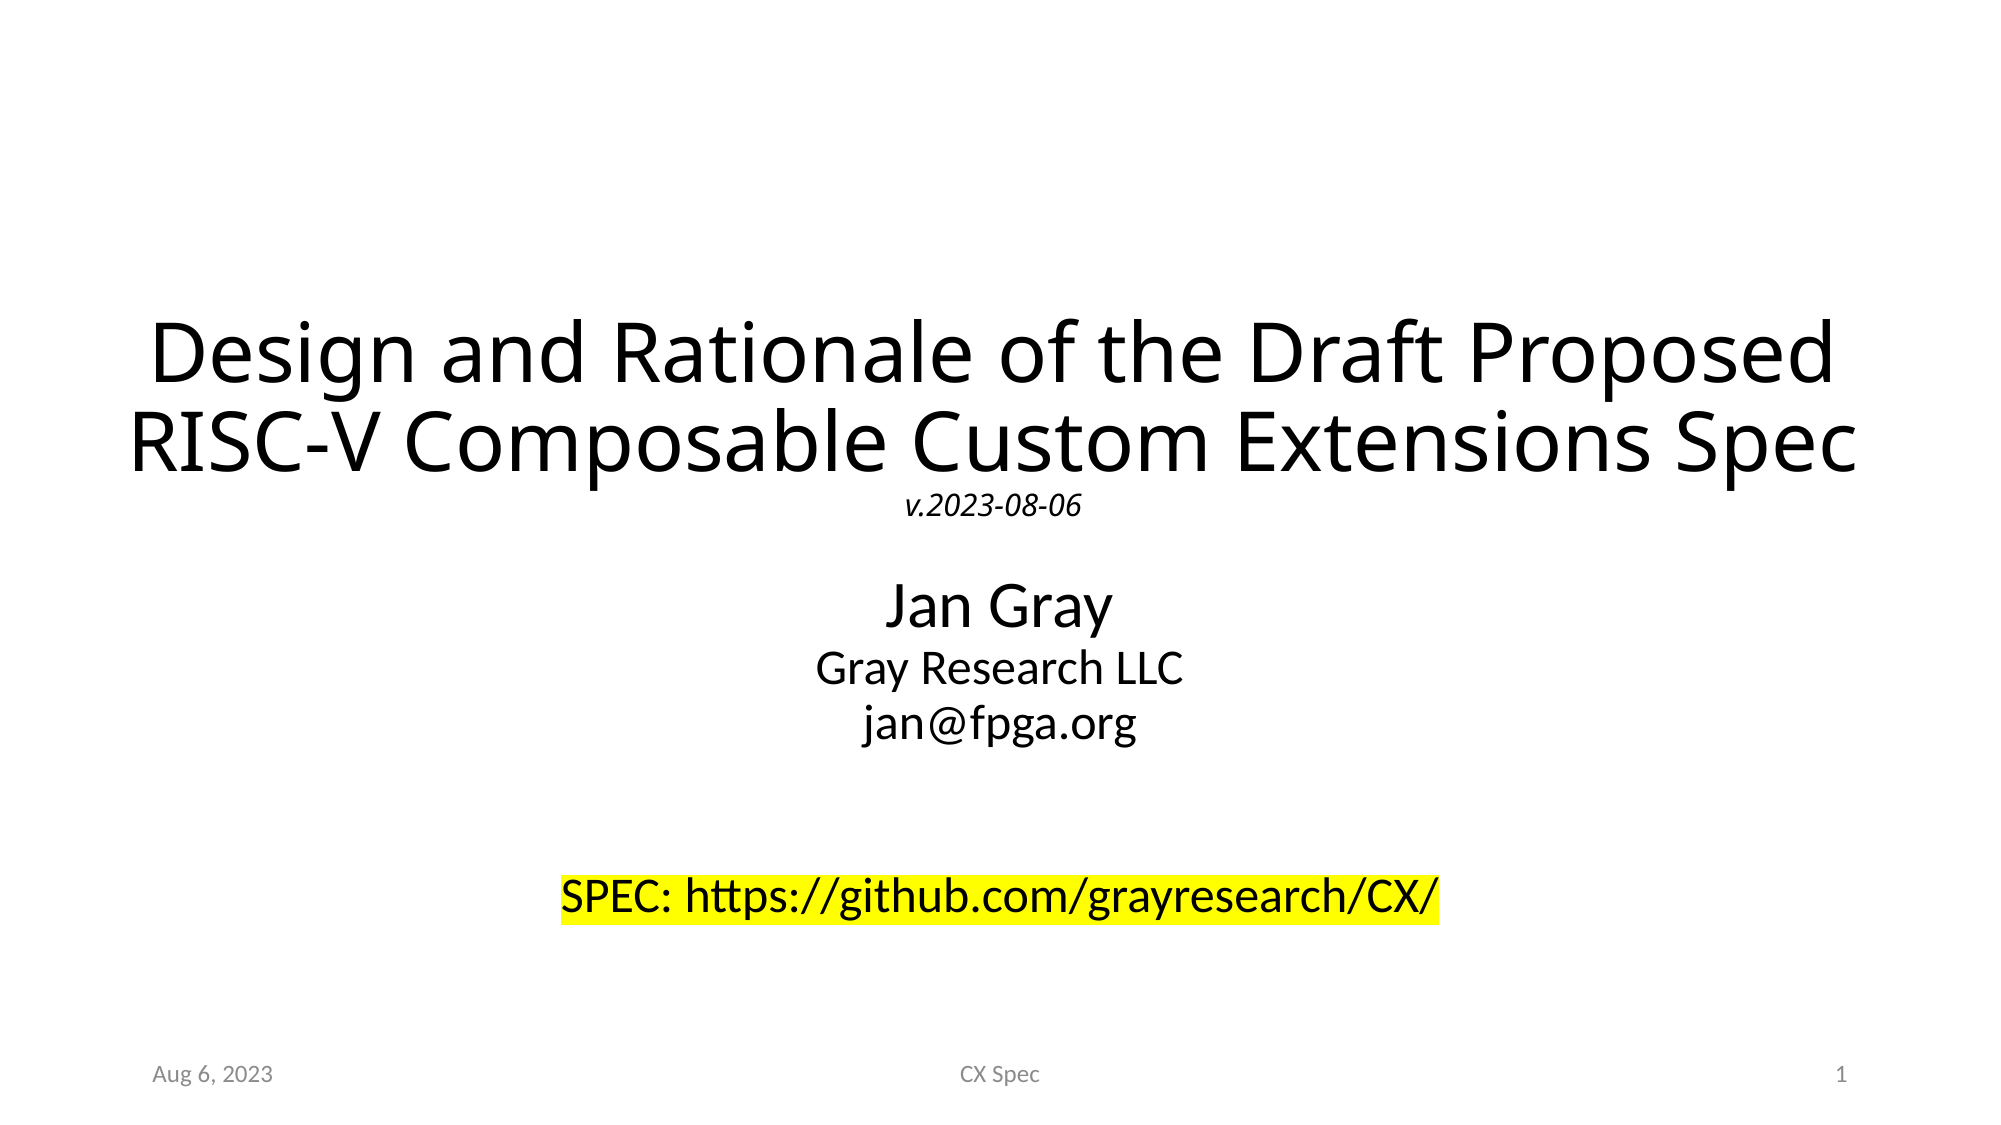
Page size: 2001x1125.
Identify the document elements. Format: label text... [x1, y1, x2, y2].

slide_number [137, 1042, 588, 1103]
text_box SPEC: https://github.com/grayresearch/CX/ [456, 854, 1544, 930]
footer CX Spec [662, 1042, 1338, 1103]
subtitle Jan Gray Gray Research LLC jan@fpga.org [249, 562, 1750, 835]
slide_number 1 [1412, 1042, 1863, 1103]
title Design and Rationale of the Draft Proposed RISC-V Composable Custom Extensions Spec v.2023-08-06 [17, 184, 1970, 531]
